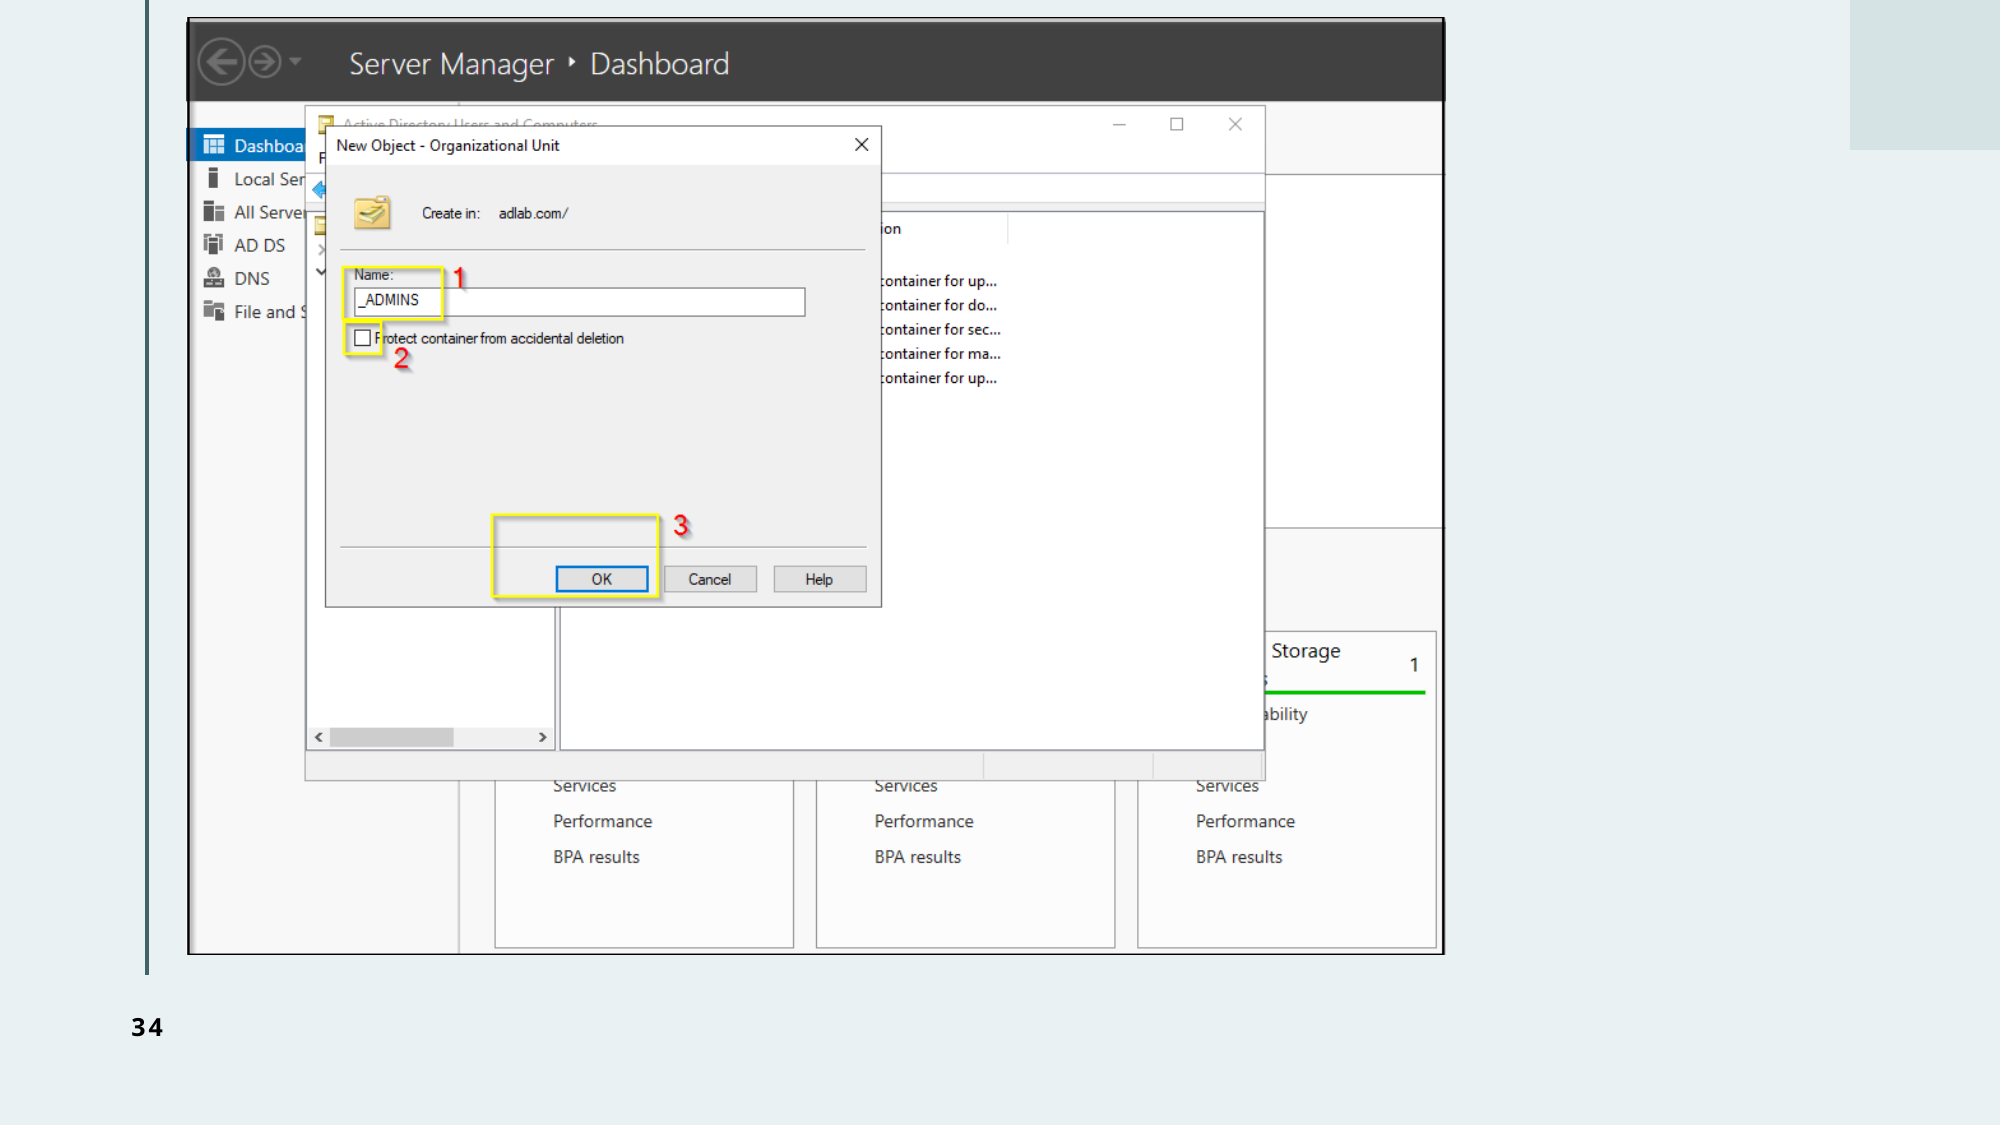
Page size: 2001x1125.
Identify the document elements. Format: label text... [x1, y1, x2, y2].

picture [186, 17, 1446, 955]
slide_number 34 [67, 975, 227, 1082]
